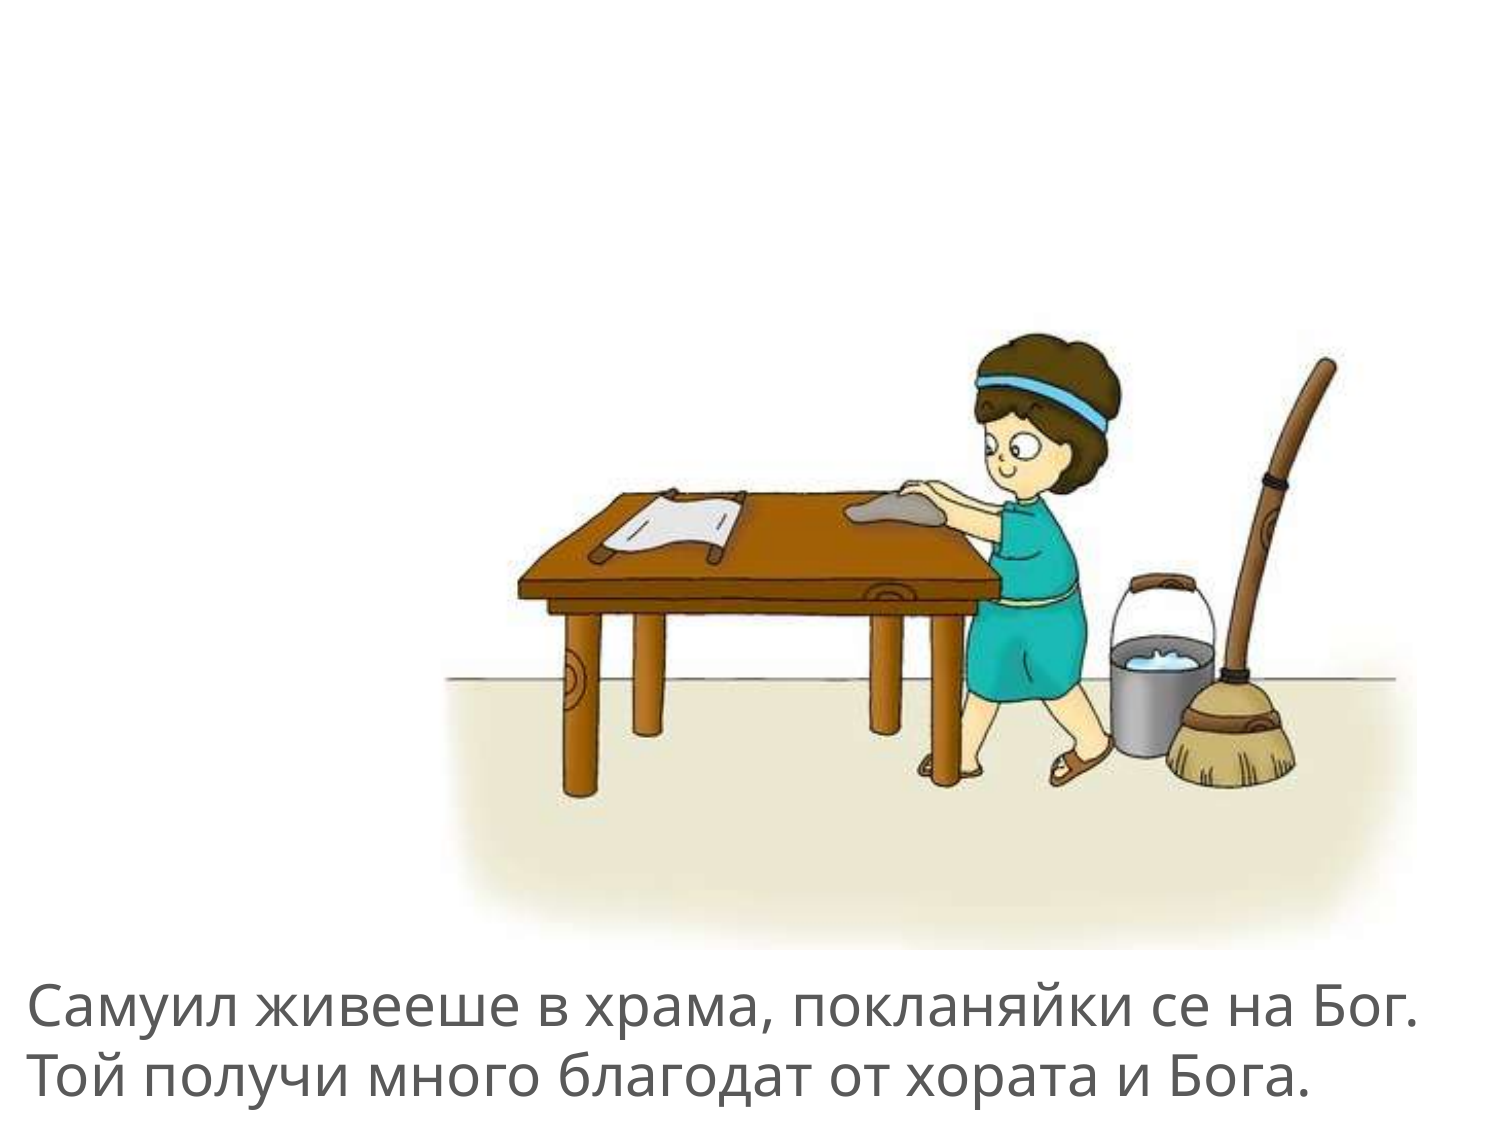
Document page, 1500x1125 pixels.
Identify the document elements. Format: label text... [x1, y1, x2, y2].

text_box Самуил живееше в храма, покланяйки се на Бог. Той получи много благодат от хората и Бога. [11, 961, 1498, 1116]
picture [80, 1, 1418, 950]
